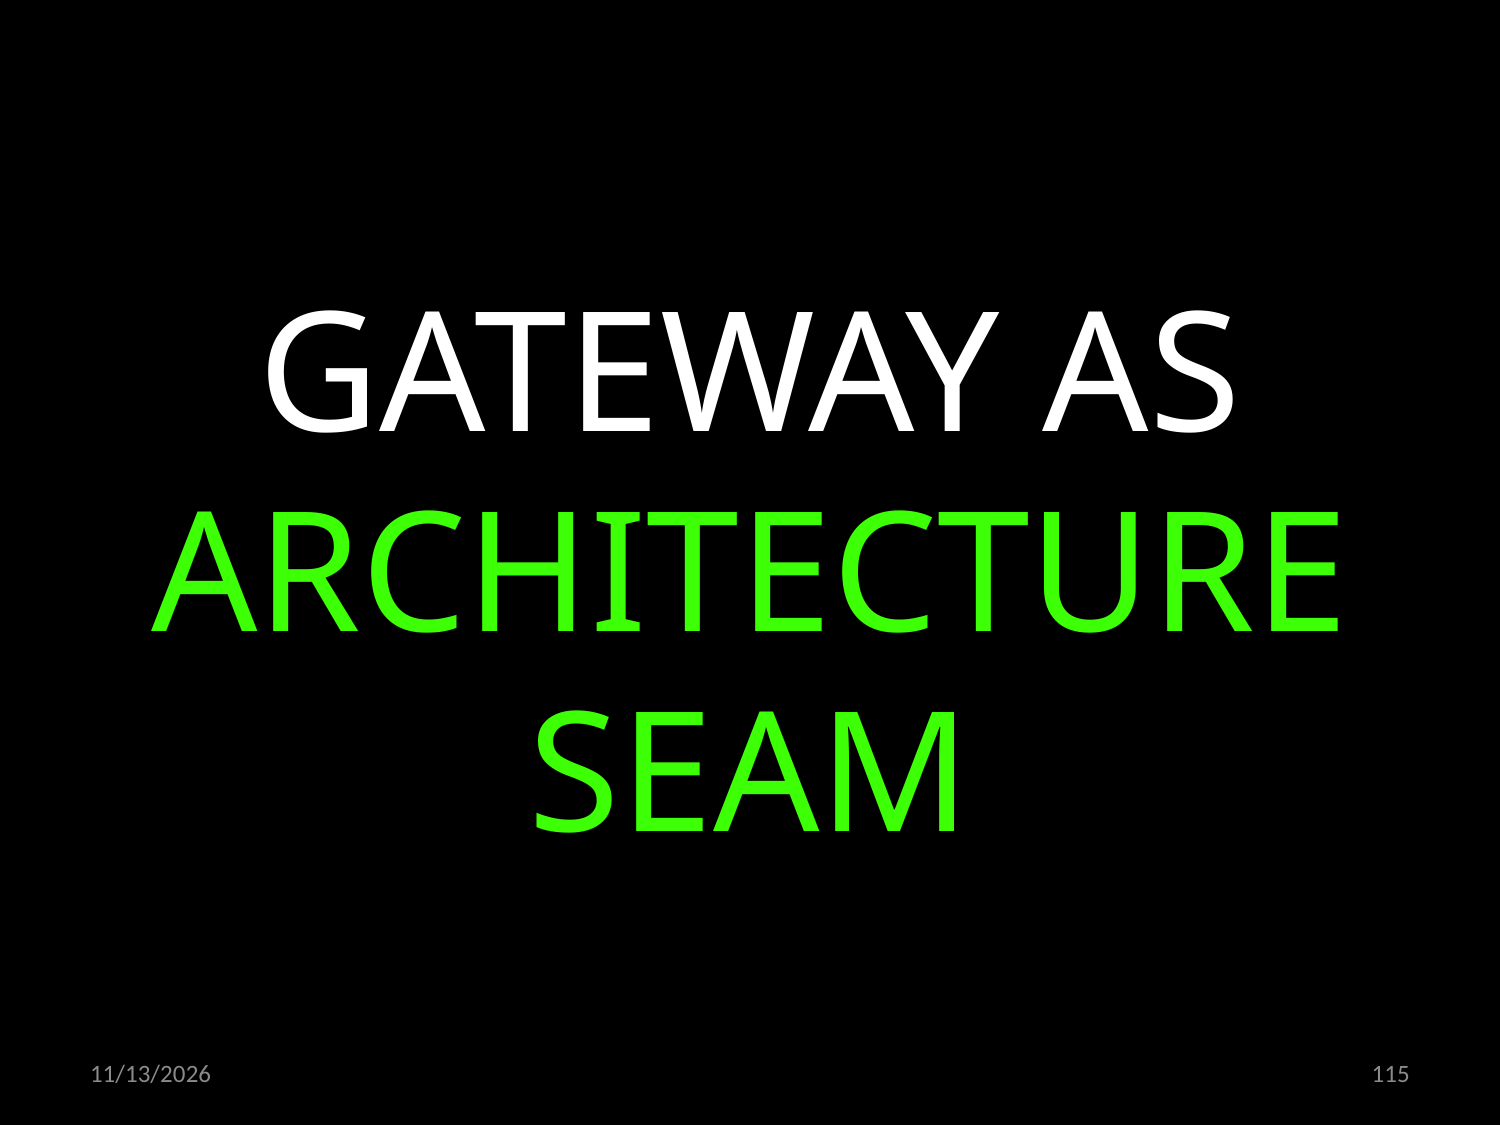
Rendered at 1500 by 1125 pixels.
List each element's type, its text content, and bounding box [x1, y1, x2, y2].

slide_number 115 [1074, 1042, 1425, 1103]
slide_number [75, 1042, 425, 1103]
text_box GATEWAY AS ARCHITECTURE SEAM [0, 257, 1500, 359]
